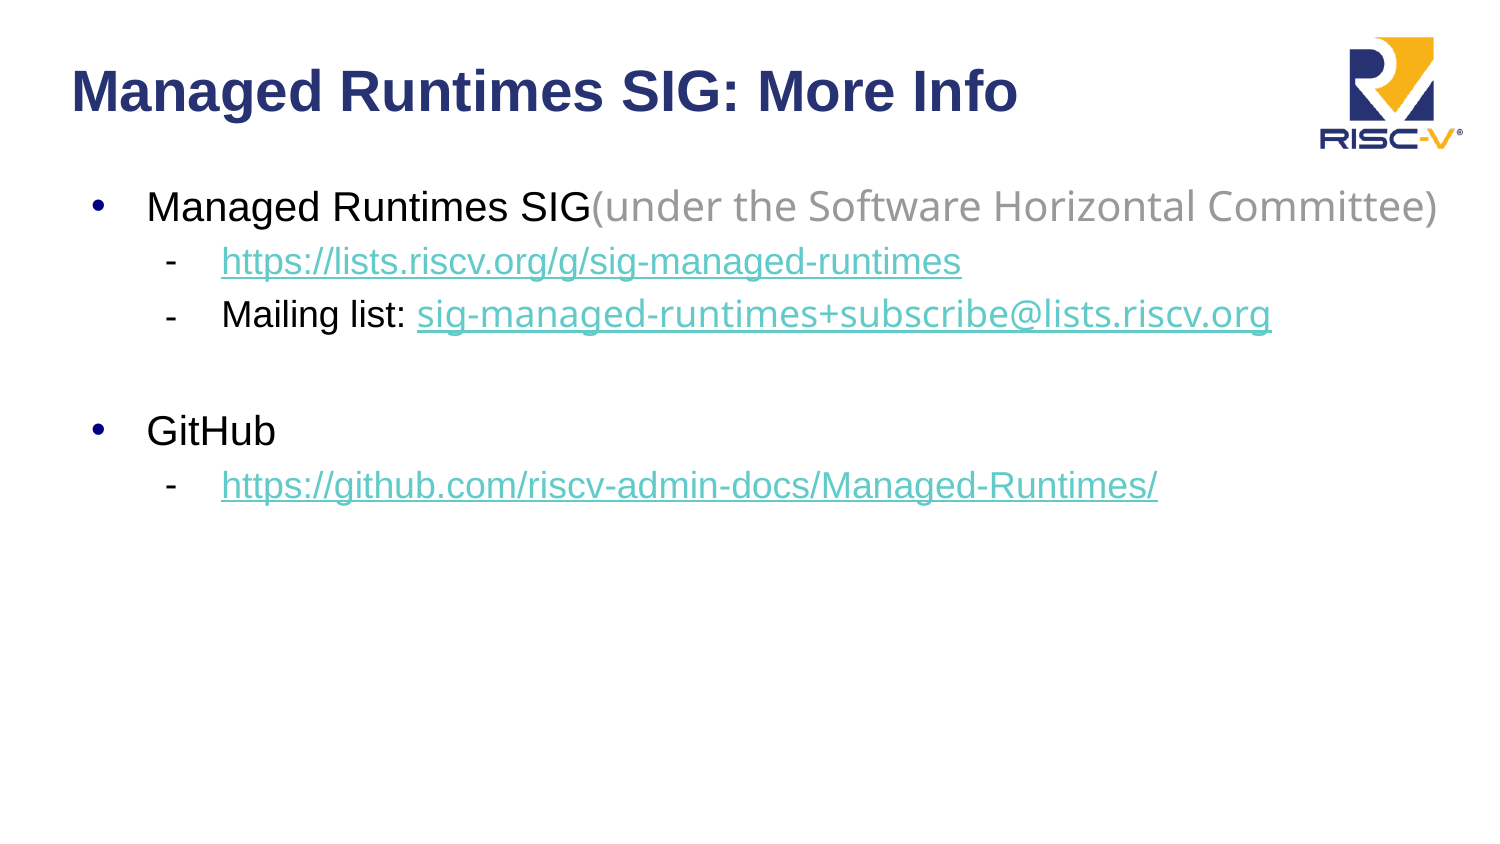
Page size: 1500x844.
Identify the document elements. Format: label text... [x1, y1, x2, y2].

picture [1320, 37, 1463, 149]
title Managed Runtimes SIG: More Info [60, 35, 1375, 148]
list Managed Runtimes SIG(under the Software Horizontal Committee) https://lists.riscv.org/g/sig-managed-runtimes Mailing list: sig-managed-runtimes+subscribe@lists.riscv.org GitHub https://github.com/riscv-admin-docs/Managed-Runtimes/ [60, 169, 1450, 779]
